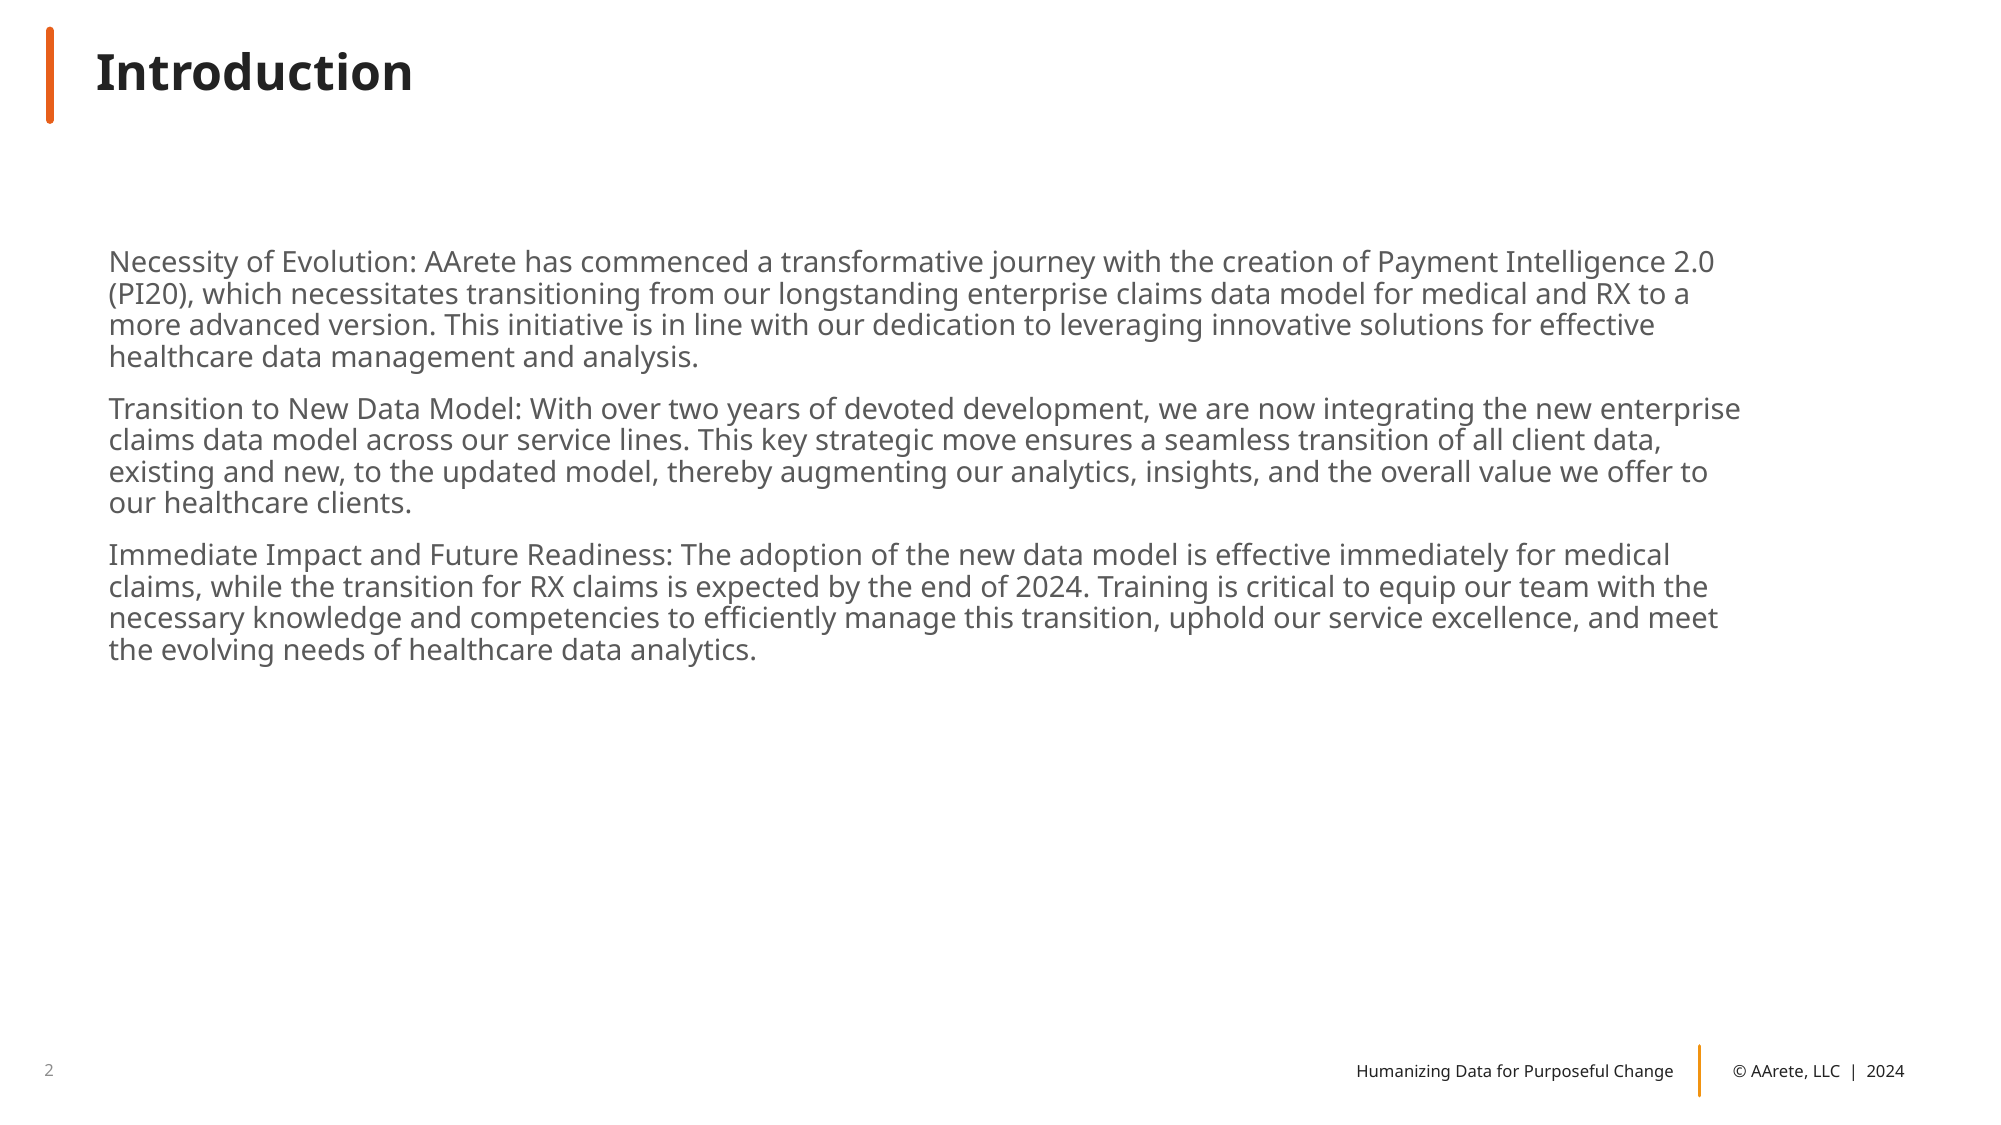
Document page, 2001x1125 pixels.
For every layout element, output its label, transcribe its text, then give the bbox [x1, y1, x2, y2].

list Necessity of Evolution: AArete has commenced a transformative journey with the creation of Payment Intelligence 2.0 (PI20), which necessitates transitioning from our longstanding enterprise claims data model for medical and RX to a more advanced version. This initiative is in line with our dedication to leveraging innovative solutions for effective healthcare data management and analysis. Transition to New Data Model: With over two years of devoted development, we are now integrating the new enterprise claims data model across our service lines. This key strategic move ensures a seamless transition of all client data, existing and new, to the updated model, thereby augmenting our analytics, insights, and the overall value we offer to our healthcare clients. Immediate Impact and Future Readiness: The adoption of the new data model is effective immediately for medical claims, while the transition for RX claims is expected by the end of 2024. Training is critical to equip our team with the necessary knowledge and competencies to efficiently manage this transition, uphold our service excellence, and meet the evolving needs of healthcare data analytics. [93, 240, 1759, 891]
title Introduction [81, 39, 1919, 115]
